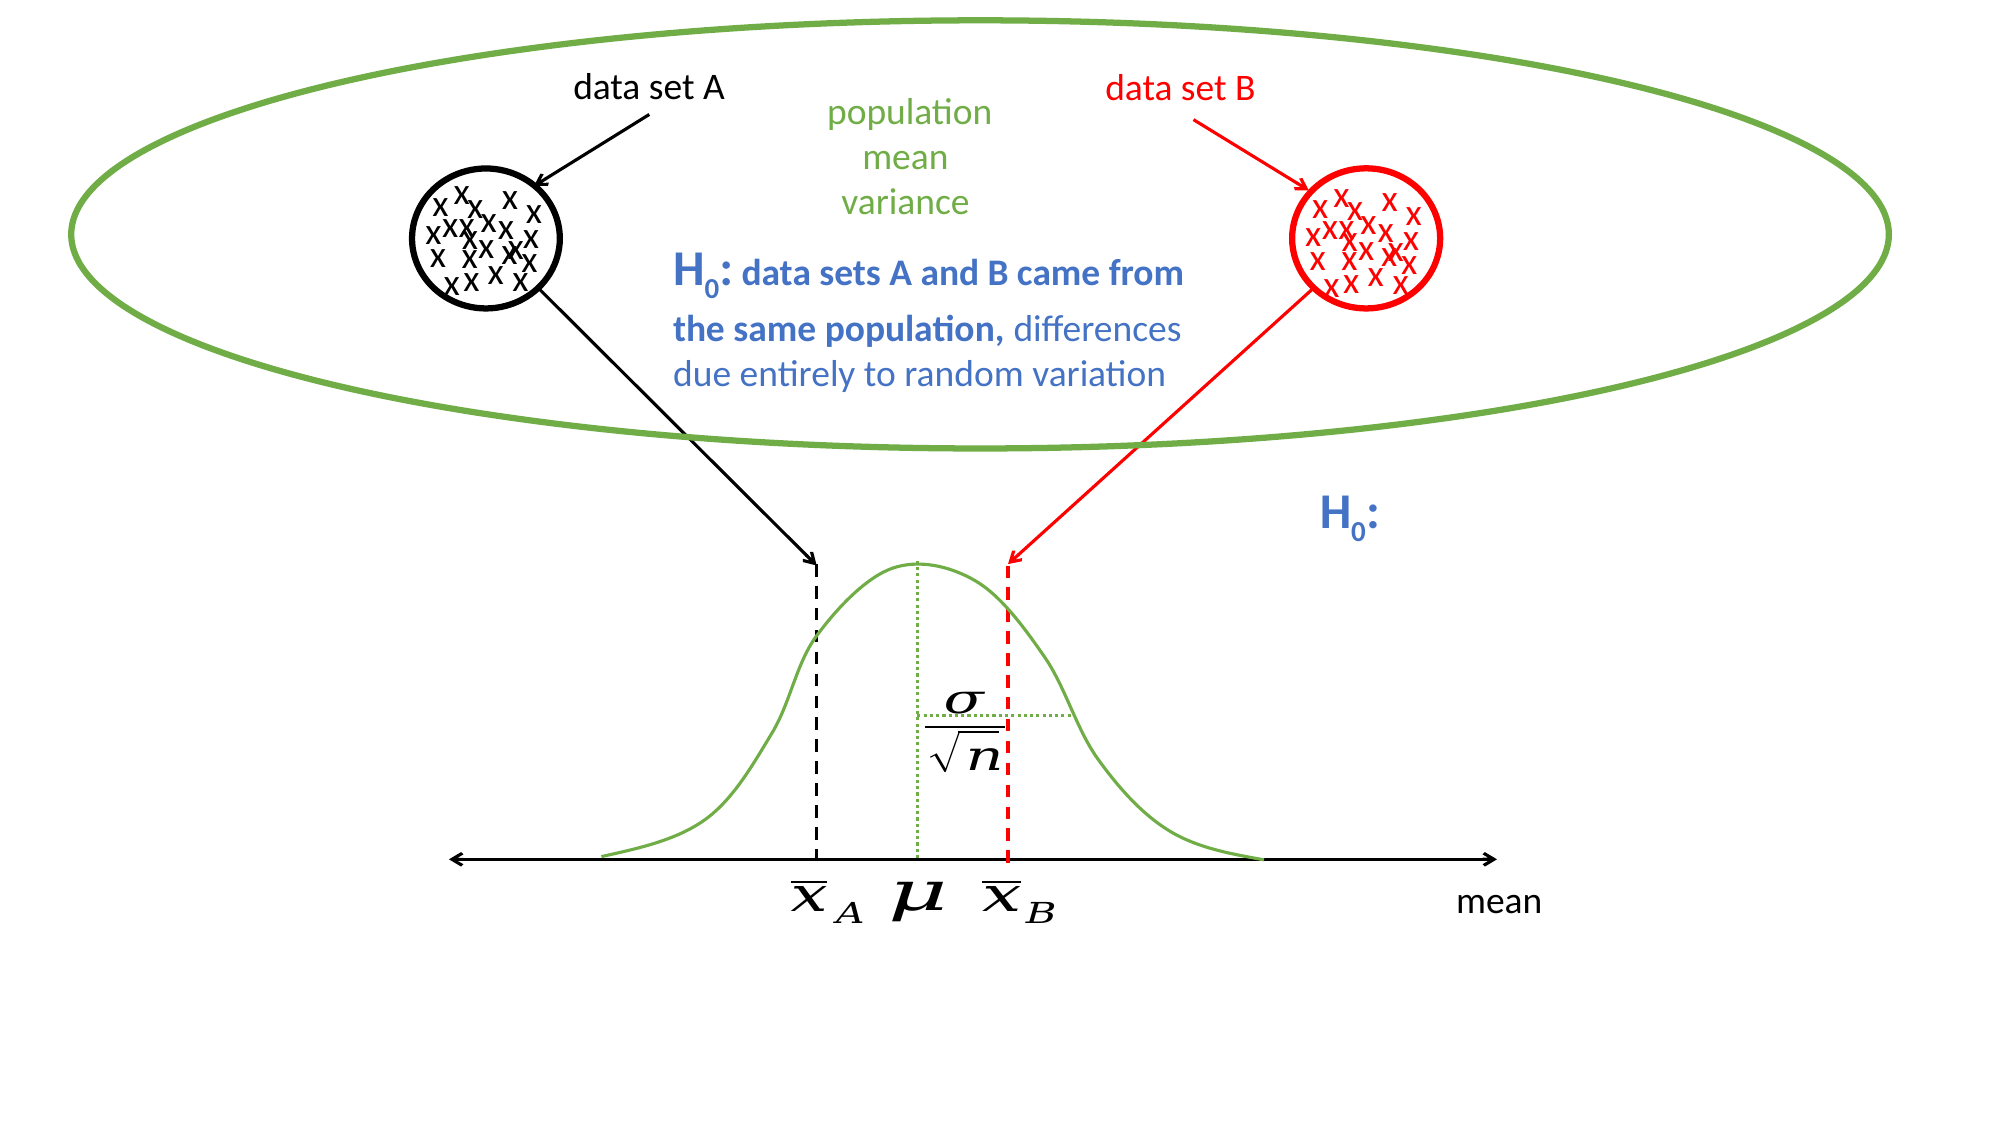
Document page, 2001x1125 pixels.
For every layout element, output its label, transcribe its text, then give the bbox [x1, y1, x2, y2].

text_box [1007, 287, 1314, 565]
text_box [70, 19, 1890, 435]
text_box data set B [1090, 55, 1271, 116]
text_box [817, 563, 917, 859]
text_box H0: data sets A and B came from the same population, differences due entirely to random variation [658, 228, 1215, 402]
text_box [817, 402, 1007, 450]
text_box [538, 287, 817, 566]
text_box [1292, 162, 1441, 309]
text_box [411, 160, 560, 309]
text_box [1009, 608, 1265, 859]
text_box [601, 634, 816, 858]
text_box [918, 716, 1007, 859]
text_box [1193, 119, 1309, 191]
text_box mean [1441, 868, 1558, 929]
text_box [918, 563, 1007, 715]
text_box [533, 115, 650, 187]
